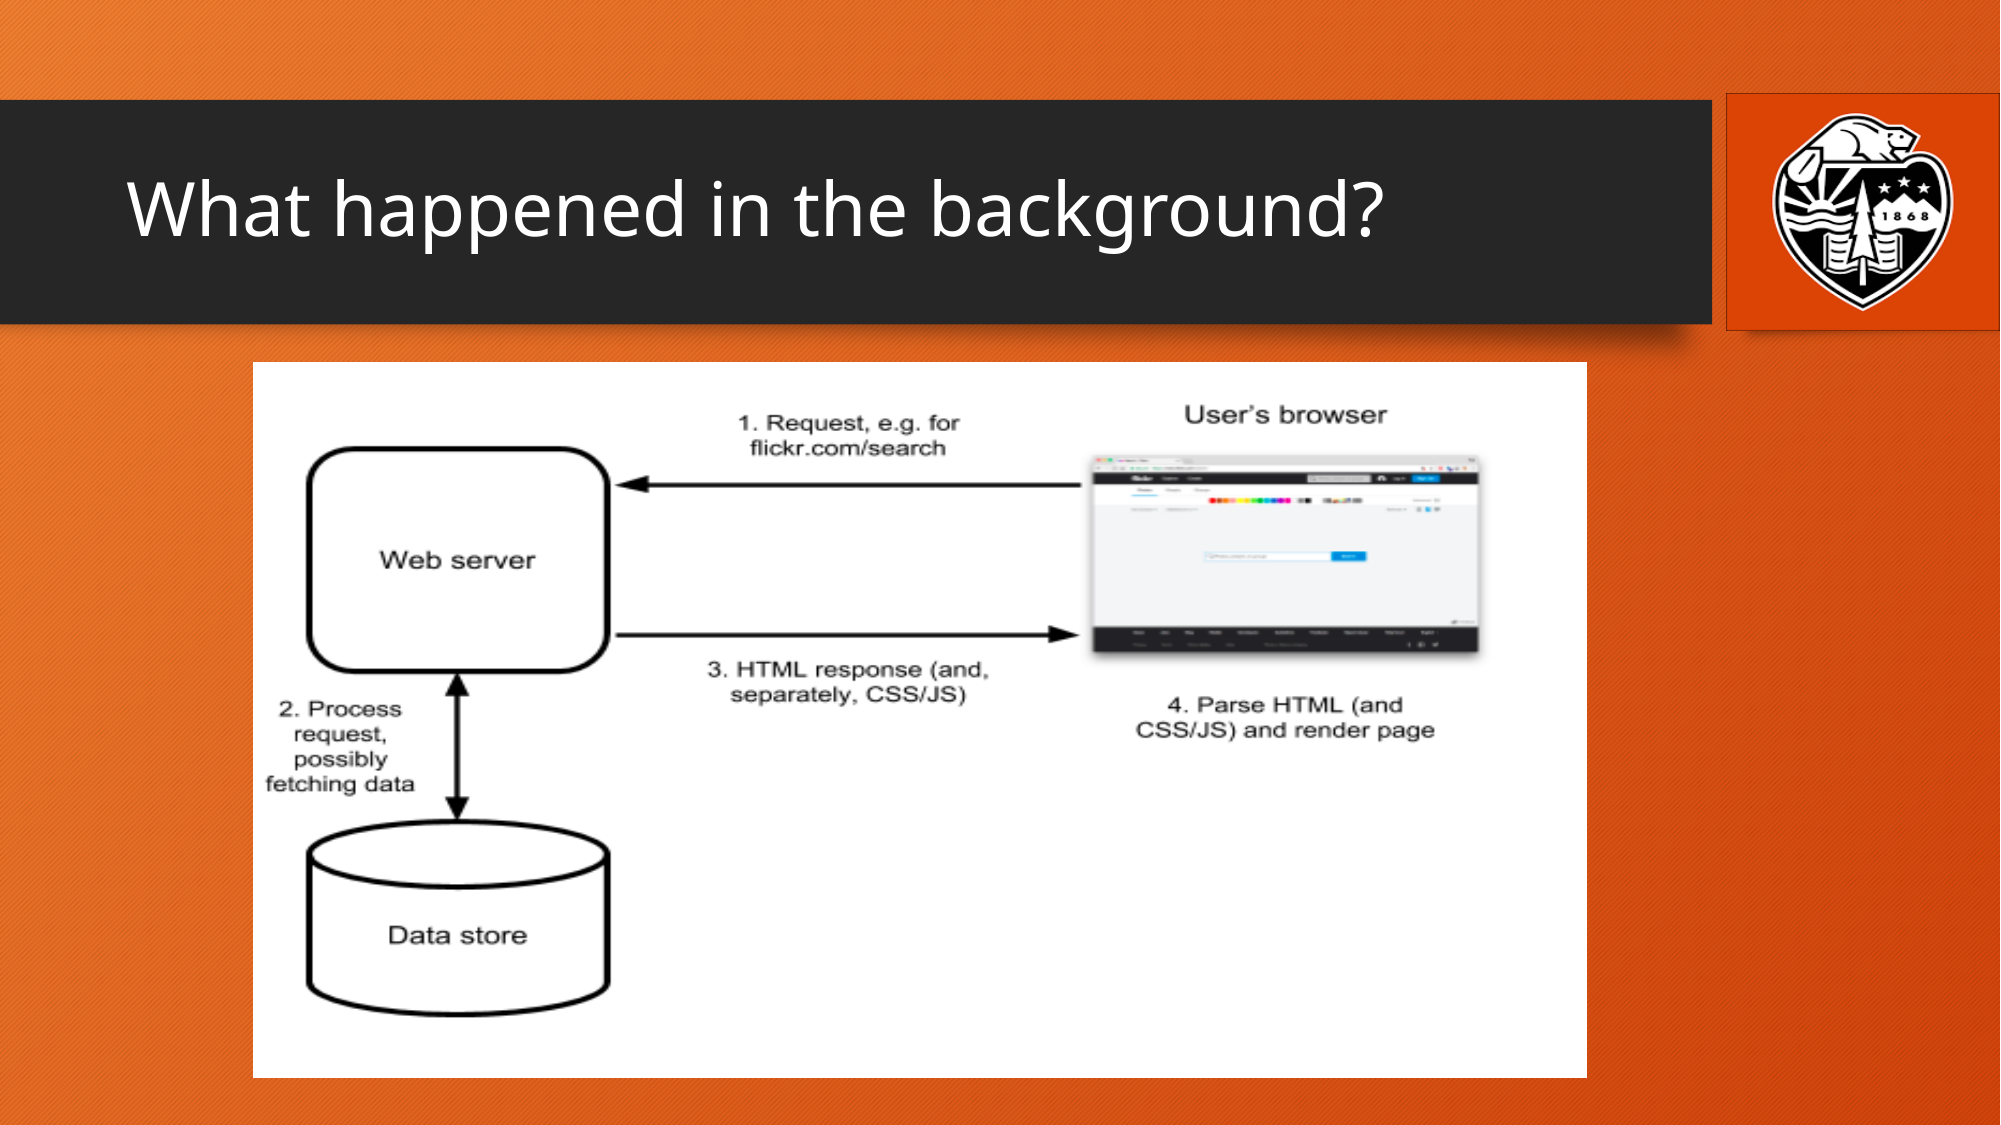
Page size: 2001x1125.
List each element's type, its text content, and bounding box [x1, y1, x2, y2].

title What happened in the background? [111, 123, 1689, 301]
picture [1726, 93, 2000, 347]
picture [0, 325, 1713, 376]
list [252, 361, 1587, 1078]
